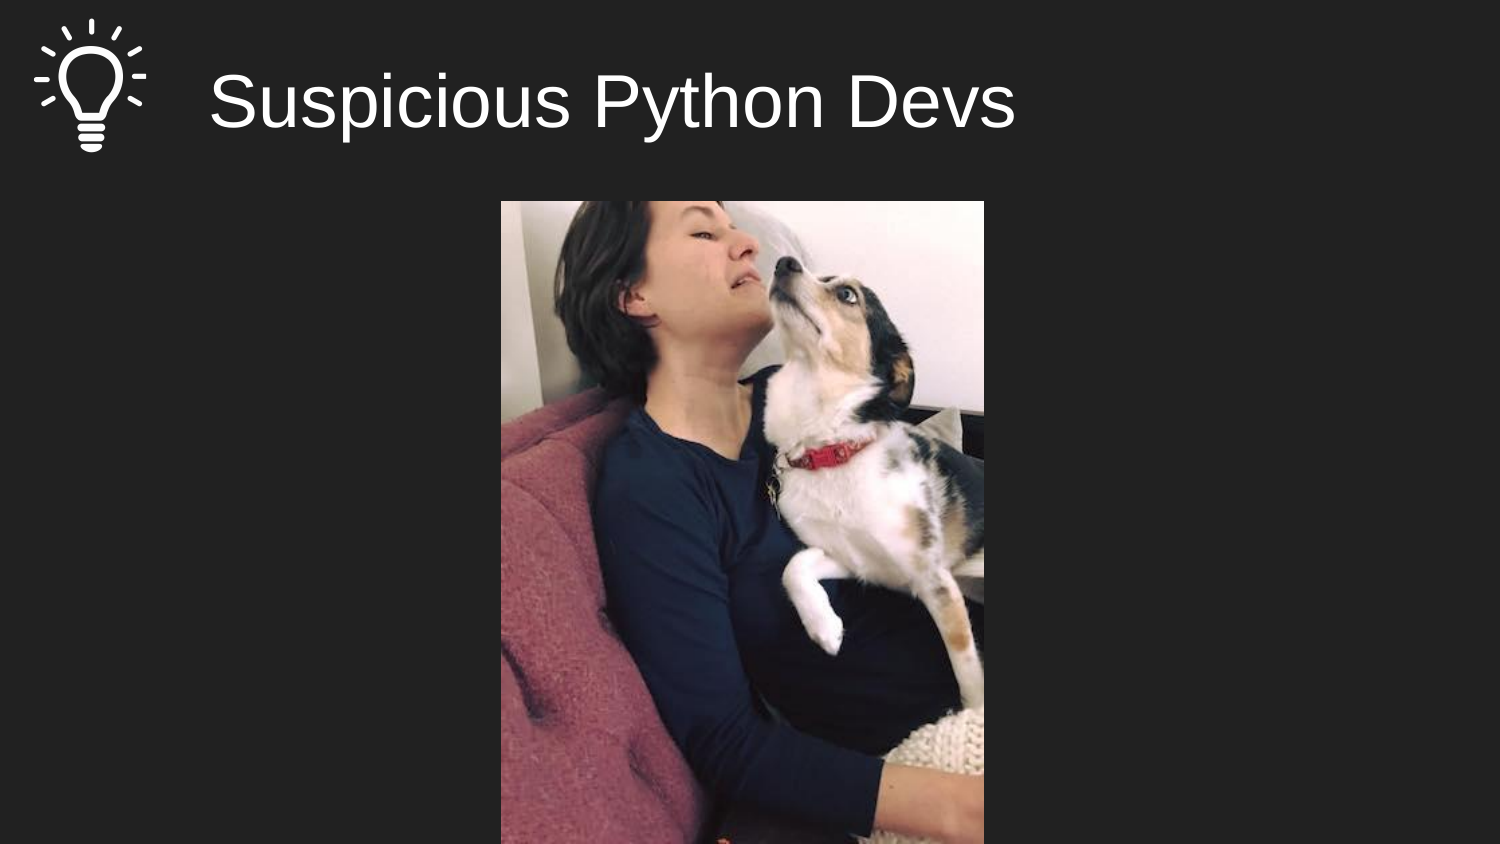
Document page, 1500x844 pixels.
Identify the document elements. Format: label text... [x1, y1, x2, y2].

title Suspicious Python Devs [193, 37, 1366, 202]
picture [501, 200, 985, 844]
picture [33, 16, 147, 156]
